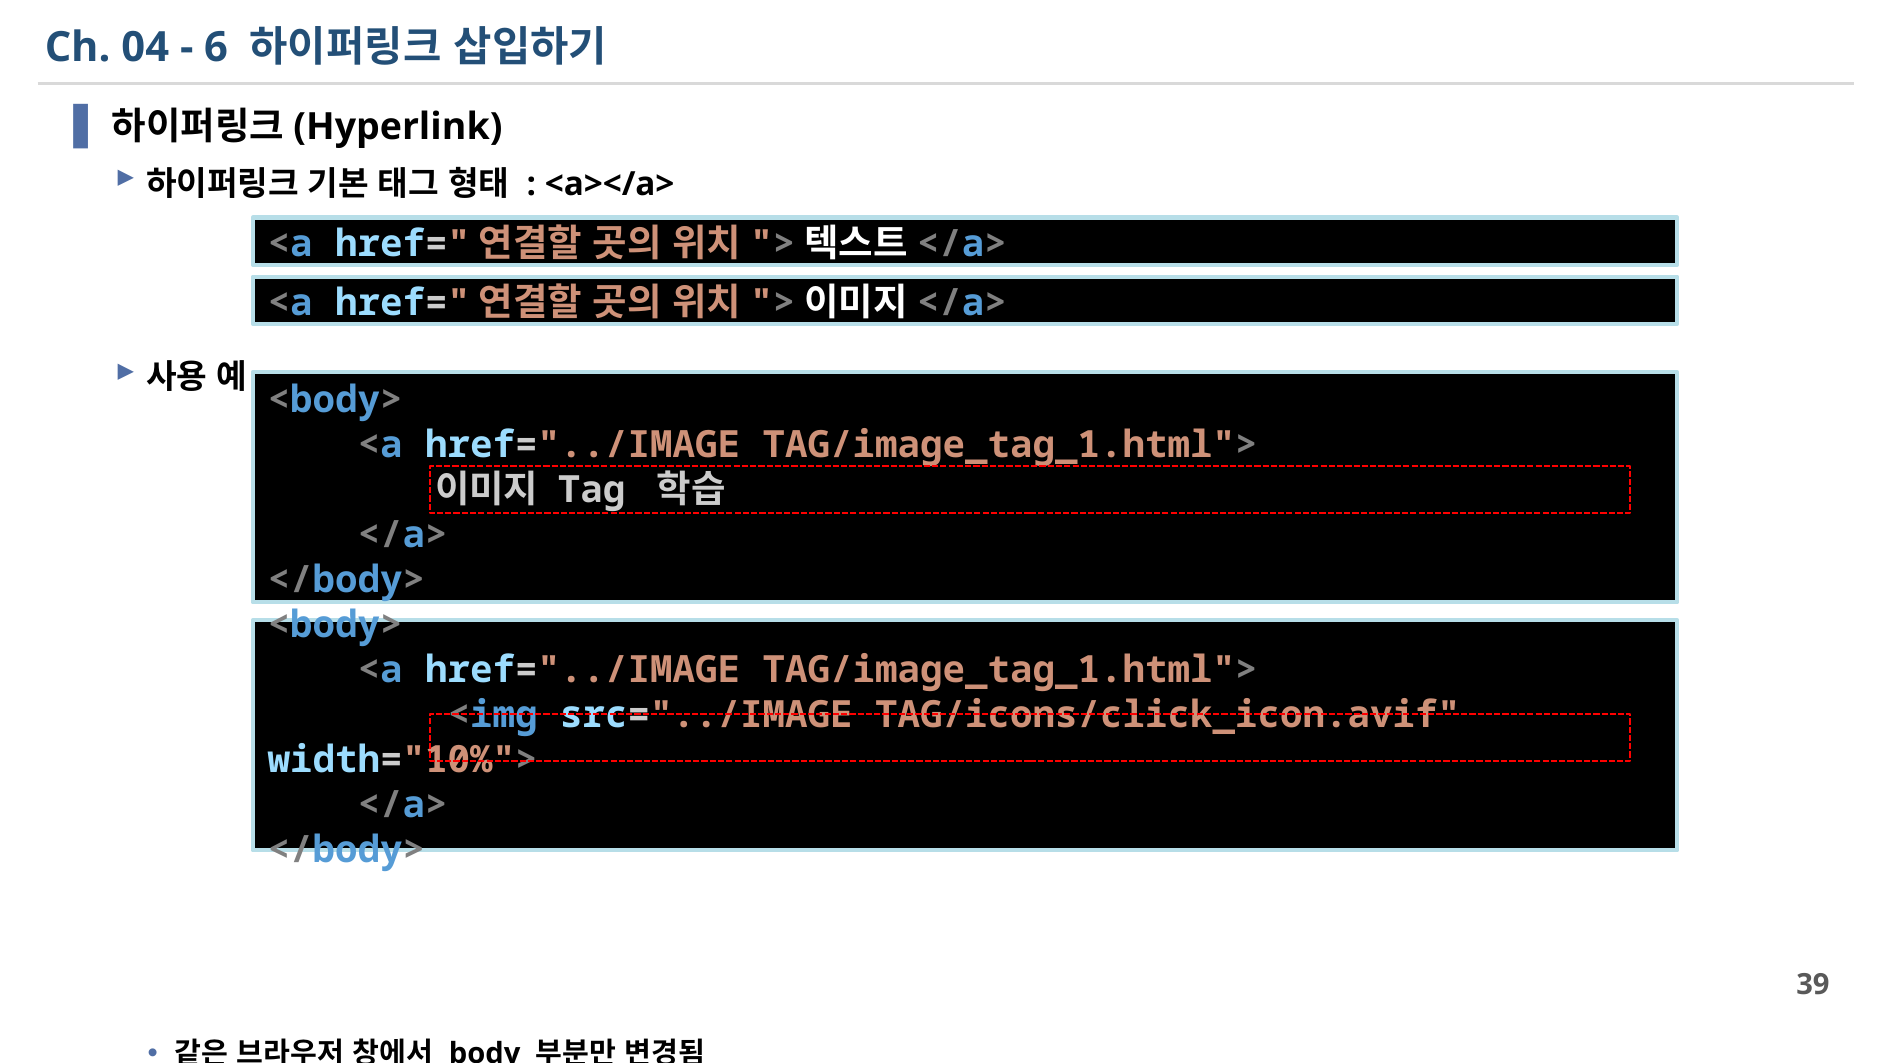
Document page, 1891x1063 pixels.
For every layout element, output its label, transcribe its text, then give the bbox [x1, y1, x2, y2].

text_box <body> <a href="../IMAGE TAG/image_tag_1.html"> <img src="../IMAGE TAG/icons/click_icon.avif" width="10%"> </a> </body> [251, 618, 1679, 852]
text_box <body> <a href="../IMAGE TAG/image_tag_1.html"> 이미지 Tag 학습 </a> </body> [251, 370, 1679, 604]
slide_number 39 [1703, 956, 1845, 1014]
text_box [428, 712, 1632, 763]
text_box <a href="연결할 곳의 위치">이미지</a> [251, 275, 1679, 326]
text_box [428, 464, 1632, 516]
list 하이퍼링크(Hyperlink) 하이퍼링크 기본 태그 형태 : <a></a> 사용 예 같은 브라우저 창에서 body 부분만 변경됨 파일 이름 : HTML CSS/HYPERLINK TAG/hyperlink_tag_1.html [43, 94, 1845, 382]
text_box <a href="연결할 곳의 위치">텍스트</a> [251, 215, 1679, 267]
title Ch. 04 - 6 하이퍼링크 삽입하기 [29, 11, 1809, 78]
